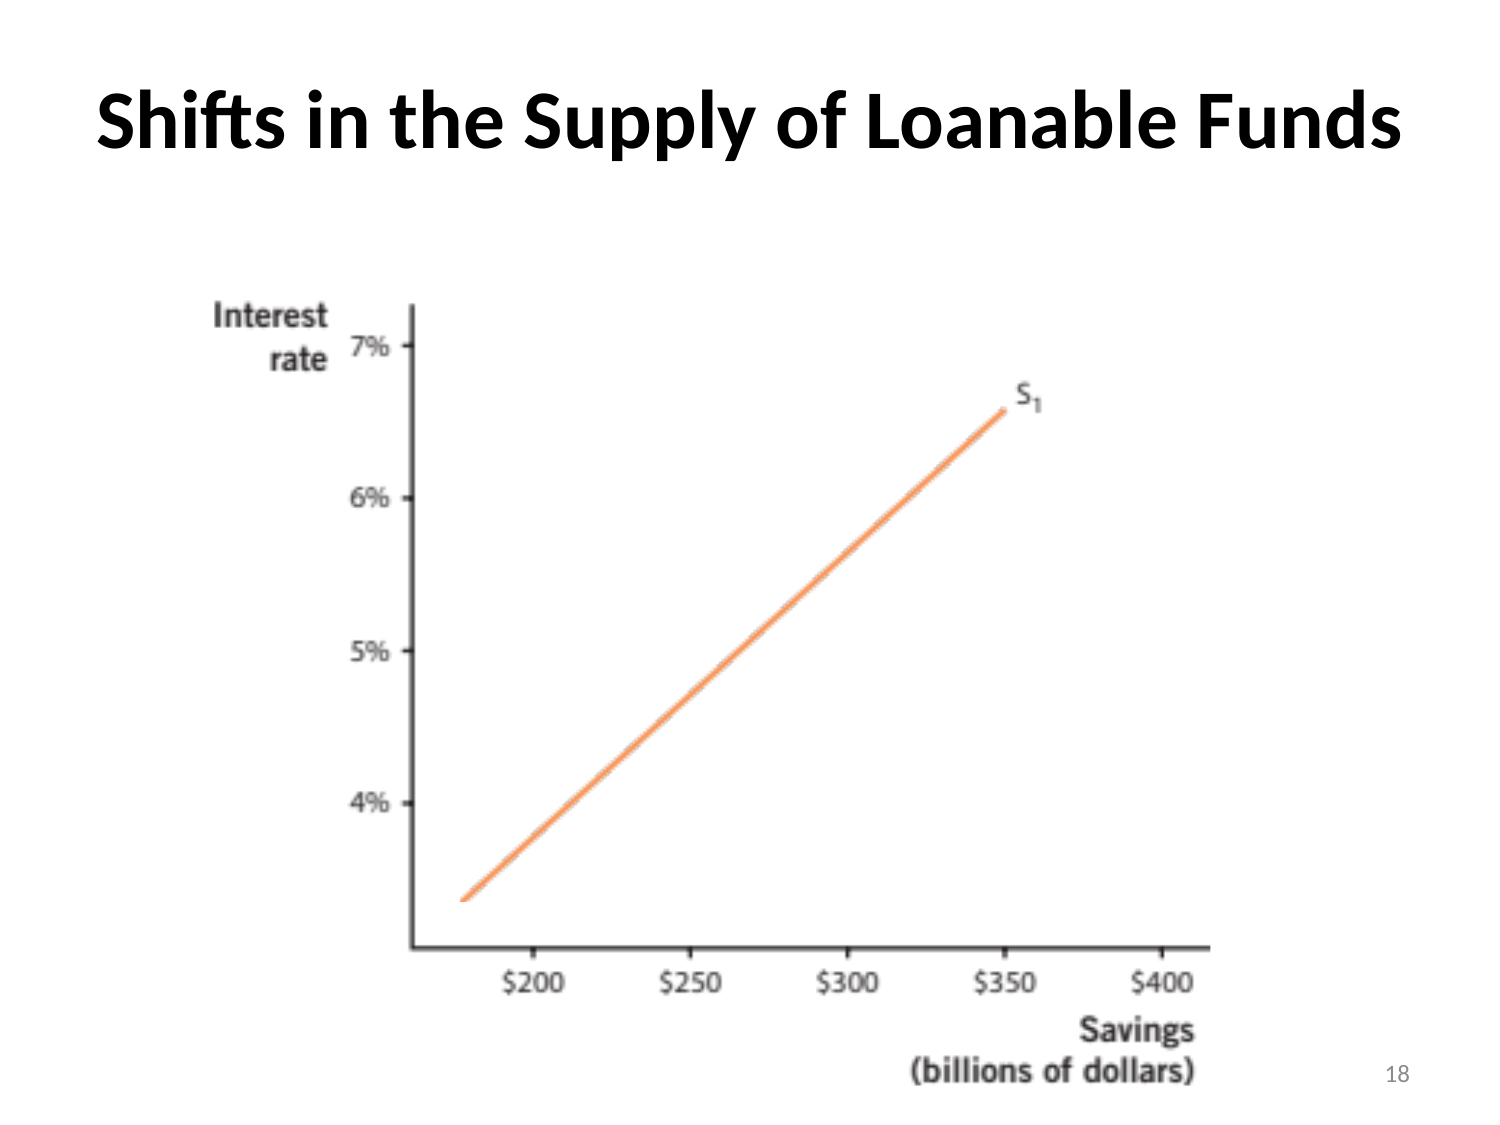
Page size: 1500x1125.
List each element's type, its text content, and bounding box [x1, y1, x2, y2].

slide_number 18 [1074, 1042, 1425, 1103]
title Shifts in the Supply of Loanable Funds [75, 39, 1425, 192]
picture [213, 299, 1211, 1086]
